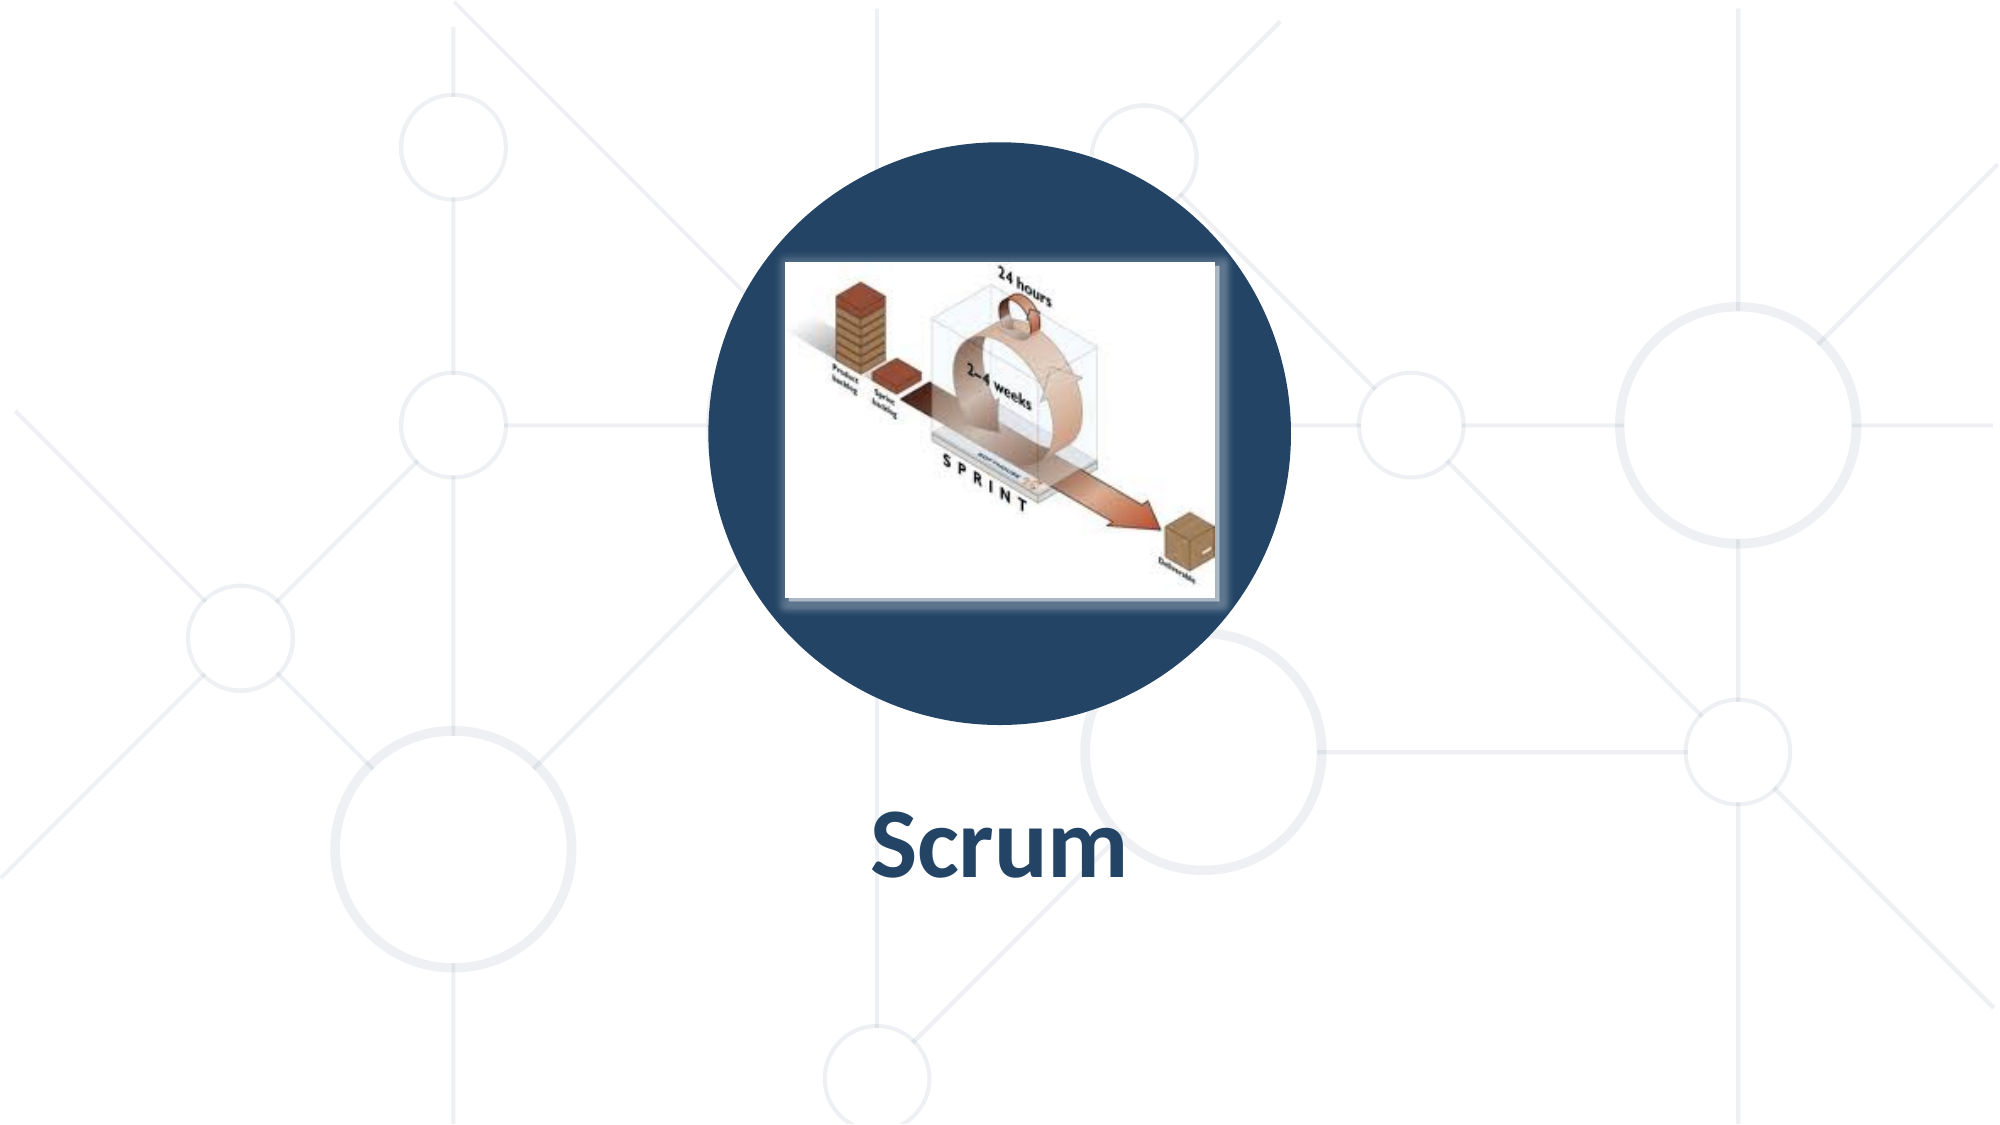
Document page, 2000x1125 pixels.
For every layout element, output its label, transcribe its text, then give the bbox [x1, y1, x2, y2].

picture [784, 262, 1215, 598]
list Scrum [100, 771, 1899, 898]
